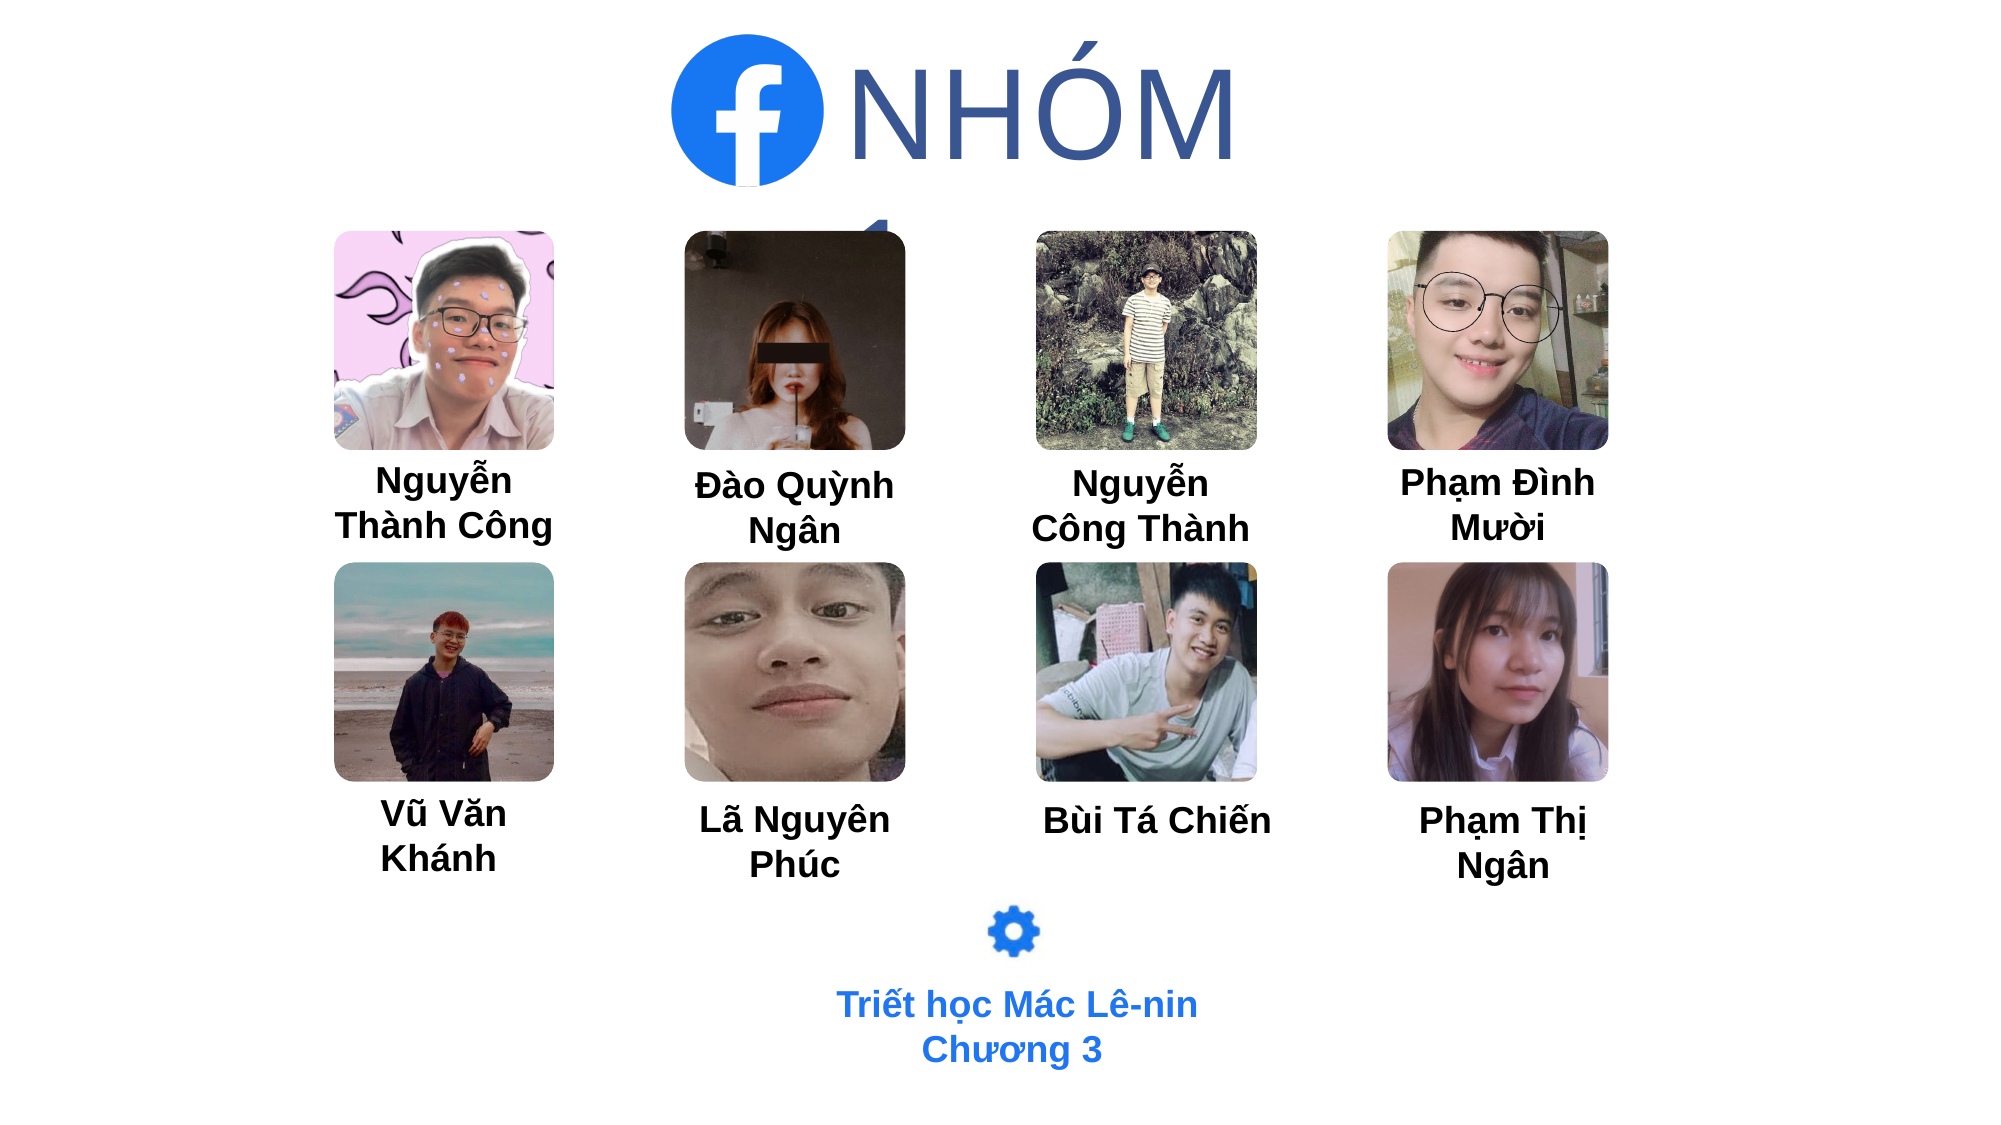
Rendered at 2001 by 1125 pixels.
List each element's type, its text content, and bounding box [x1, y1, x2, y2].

text_box Vũ Văn Khánh [305, 781, 584, 887]
picture [971, 894, 1053, 973]
text_box [1386, 561, 1610, 783]
text_box Nguyễn Công Thành [1007, 451, 1286, 557]
text_box Đào Quỳnh Ngân [656, 453, 935, 558]
text_box NHÓM 1 [828, 27, 1276, 342]
picture [671, 34, 824, 187]
text_box [1035, 229, 1258, 451]
text_box Phạm Thị Ngân [1364, 788, 1643, 894]
text_box [333, 229, 556, 448]
text_box [683, 229, 907, 452]
text_box [333, 561, 556, 781]
text_box Nguyễn Thành Công [305, 448, 584, 554]
text_box [1035, 561, 1258, 783]
text_box [683, 561, 907, 783]
text_box Lã Nguyên Phúc [656, 787, 935, 893]
text_box Triết học Mác Lê-nin Chương 3 [641, 972, 1394, 1078]
text_box [1386, 229, 1610, 450]
text_box Phạm Đình Mười [1359, 450, 1638, 556]
text_box Bùi Tá Chiến [1018, 788, 1297, 849]
